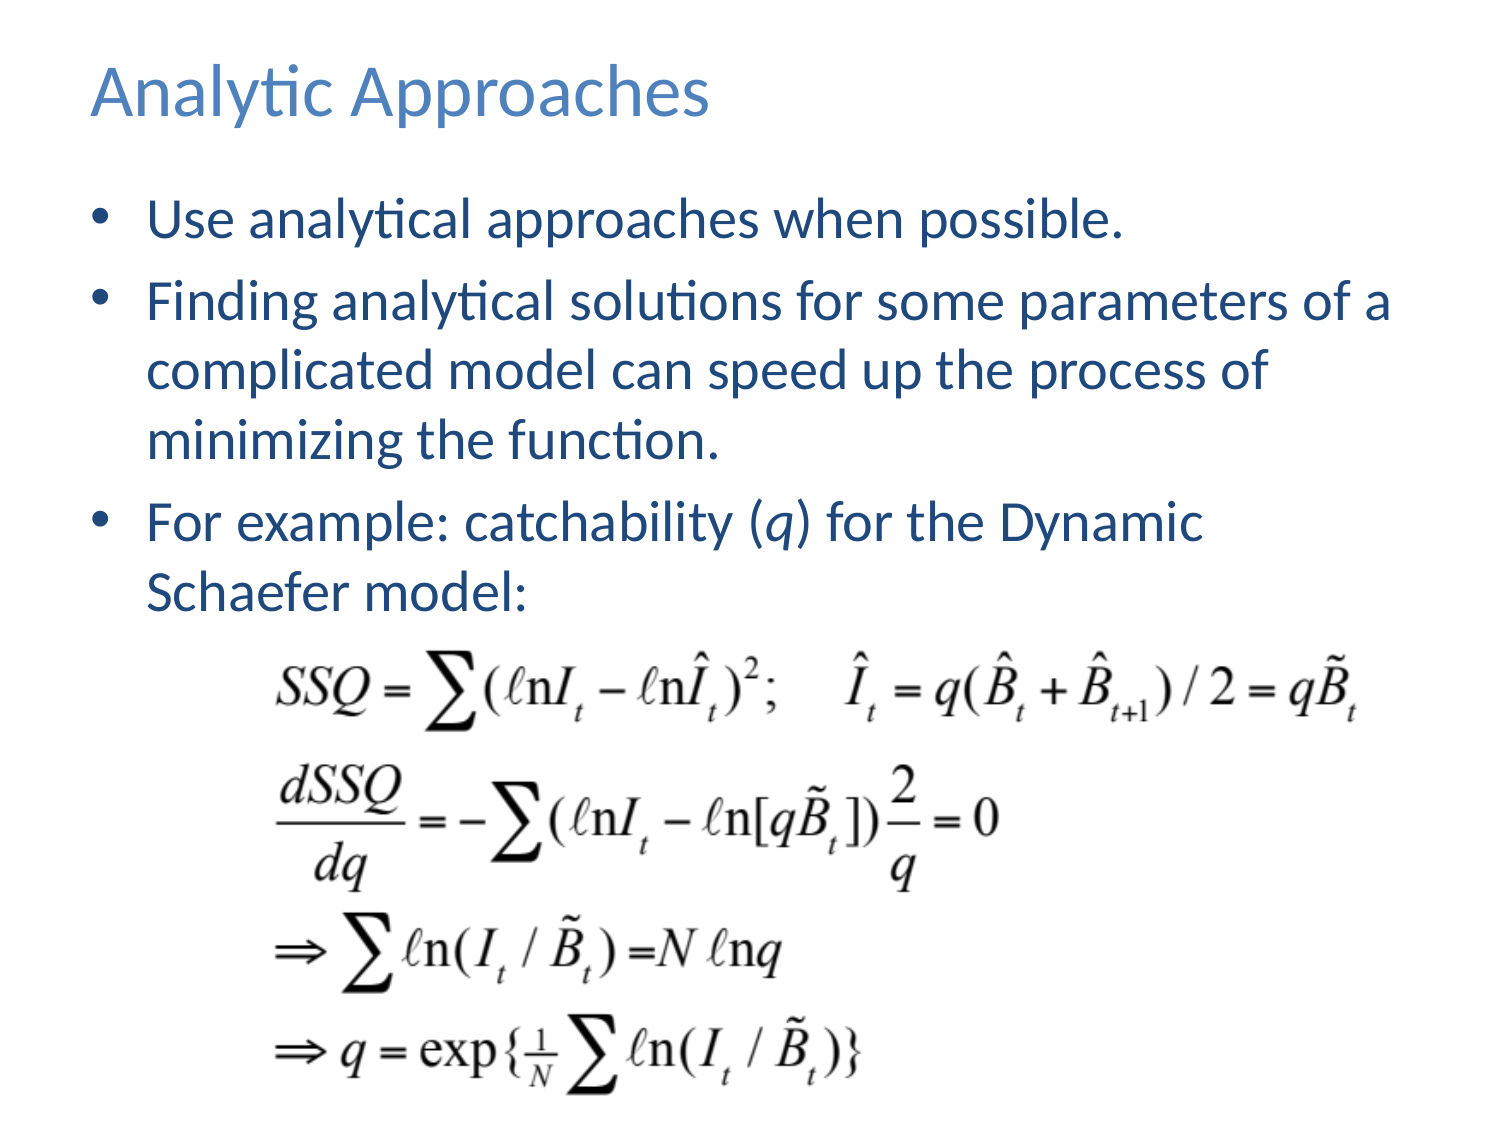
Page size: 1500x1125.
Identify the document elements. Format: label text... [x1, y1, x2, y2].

list Use analytical approaches when possible. Finding analytical solutions for some parameters of a complicated model can speed up the process of minimizing the function. For example: catchability (q) for the Dynamic Schaefer model: [75, 172, 1425, 1090]
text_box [272, 646, 1361, 1096]
title Analytic Approaches [75, 30, 1425, 144]
